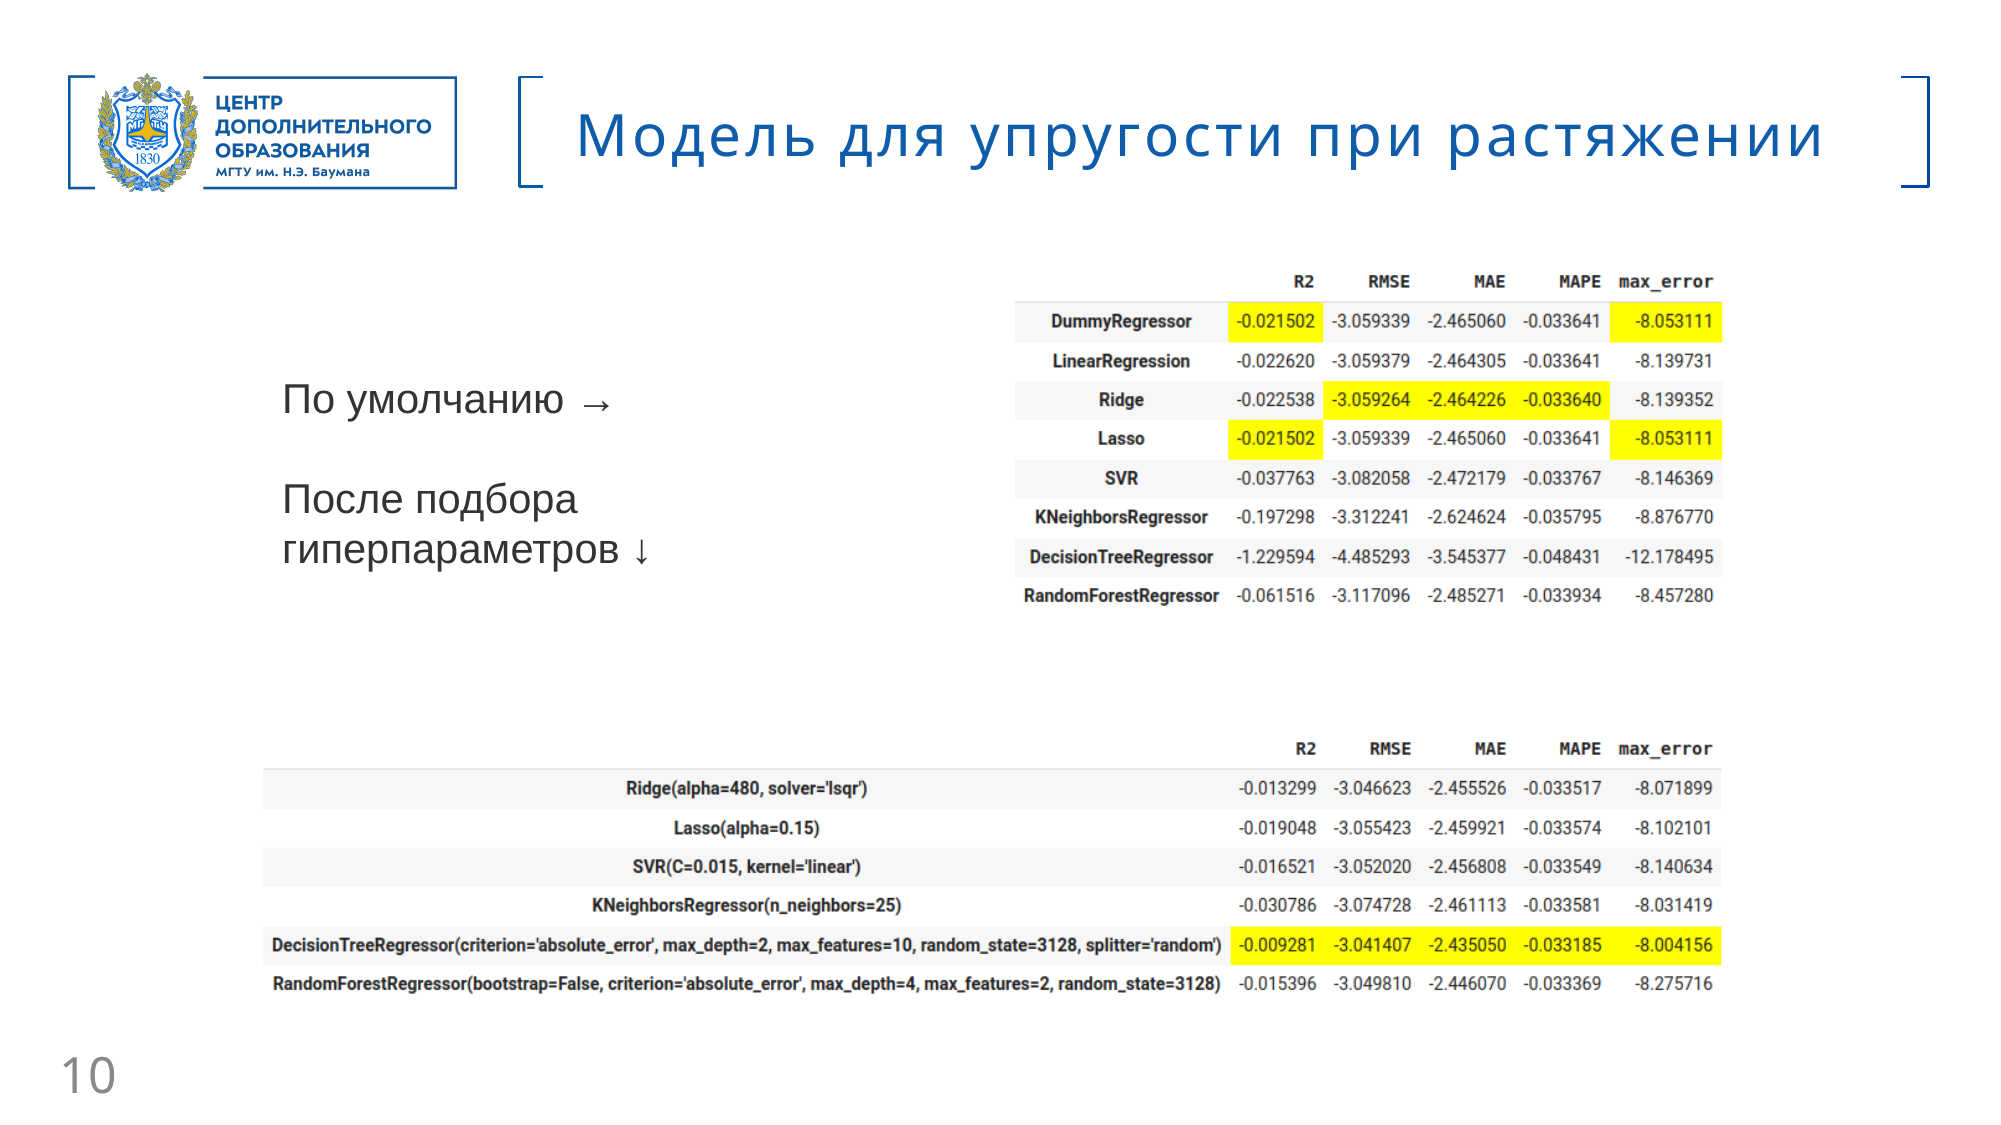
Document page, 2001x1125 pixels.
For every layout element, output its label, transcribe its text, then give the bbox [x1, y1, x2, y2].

picture [251, 725, 1735, 1010]
picture [68, 73, 457, 192]
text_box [505, 76, 1929, 189]
text_box По умолчанию → После подбора гиперпараметров ↓ [281, 241, 956, 703]
picture [999, 259, 1736, 632]
slide_number 10 [44, 1055, 149, 1101]
